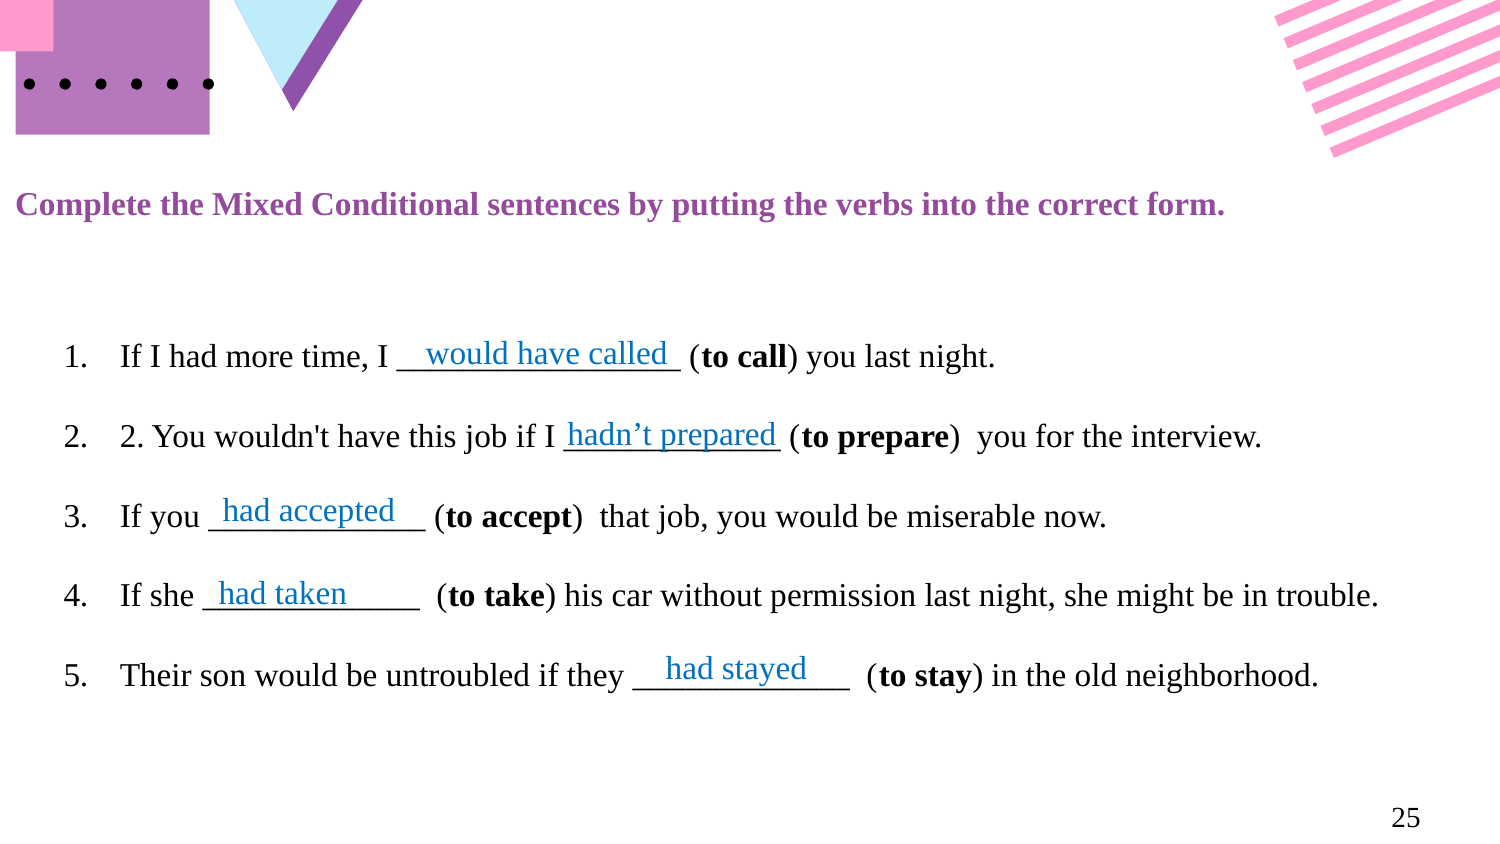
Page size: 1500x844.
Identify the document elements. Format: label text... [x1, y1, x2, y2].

text_box had accepted [207, 480, 485, 536]
text_box If I had more time, I _________________ (to call) you last night. 2. You wouldn't have this job if I _____________ (to prepare) you for the interview. If you _____________ (to accept) that job, you would be miserable now. If she _____________ (to take) his car without permission last night, she might be in trouble. Their son would be untroubled if they _____________ (to stay) in the old neighborhood. [22, 326, 1485, 741]
text_box 25 [1350, 791, 1463, 842]
title Complete the Mixed Conditional sentences by putting the verbs into the correct form. [0, 132, 1500, 271]
text_box would have called [410, 323, 713, 379]
text_box had taken [203, 563, 415, 619]
text_box had stayed [650, 638, 928, 694]
text_box hadn’t prepared [543, 404, 822, 460]
